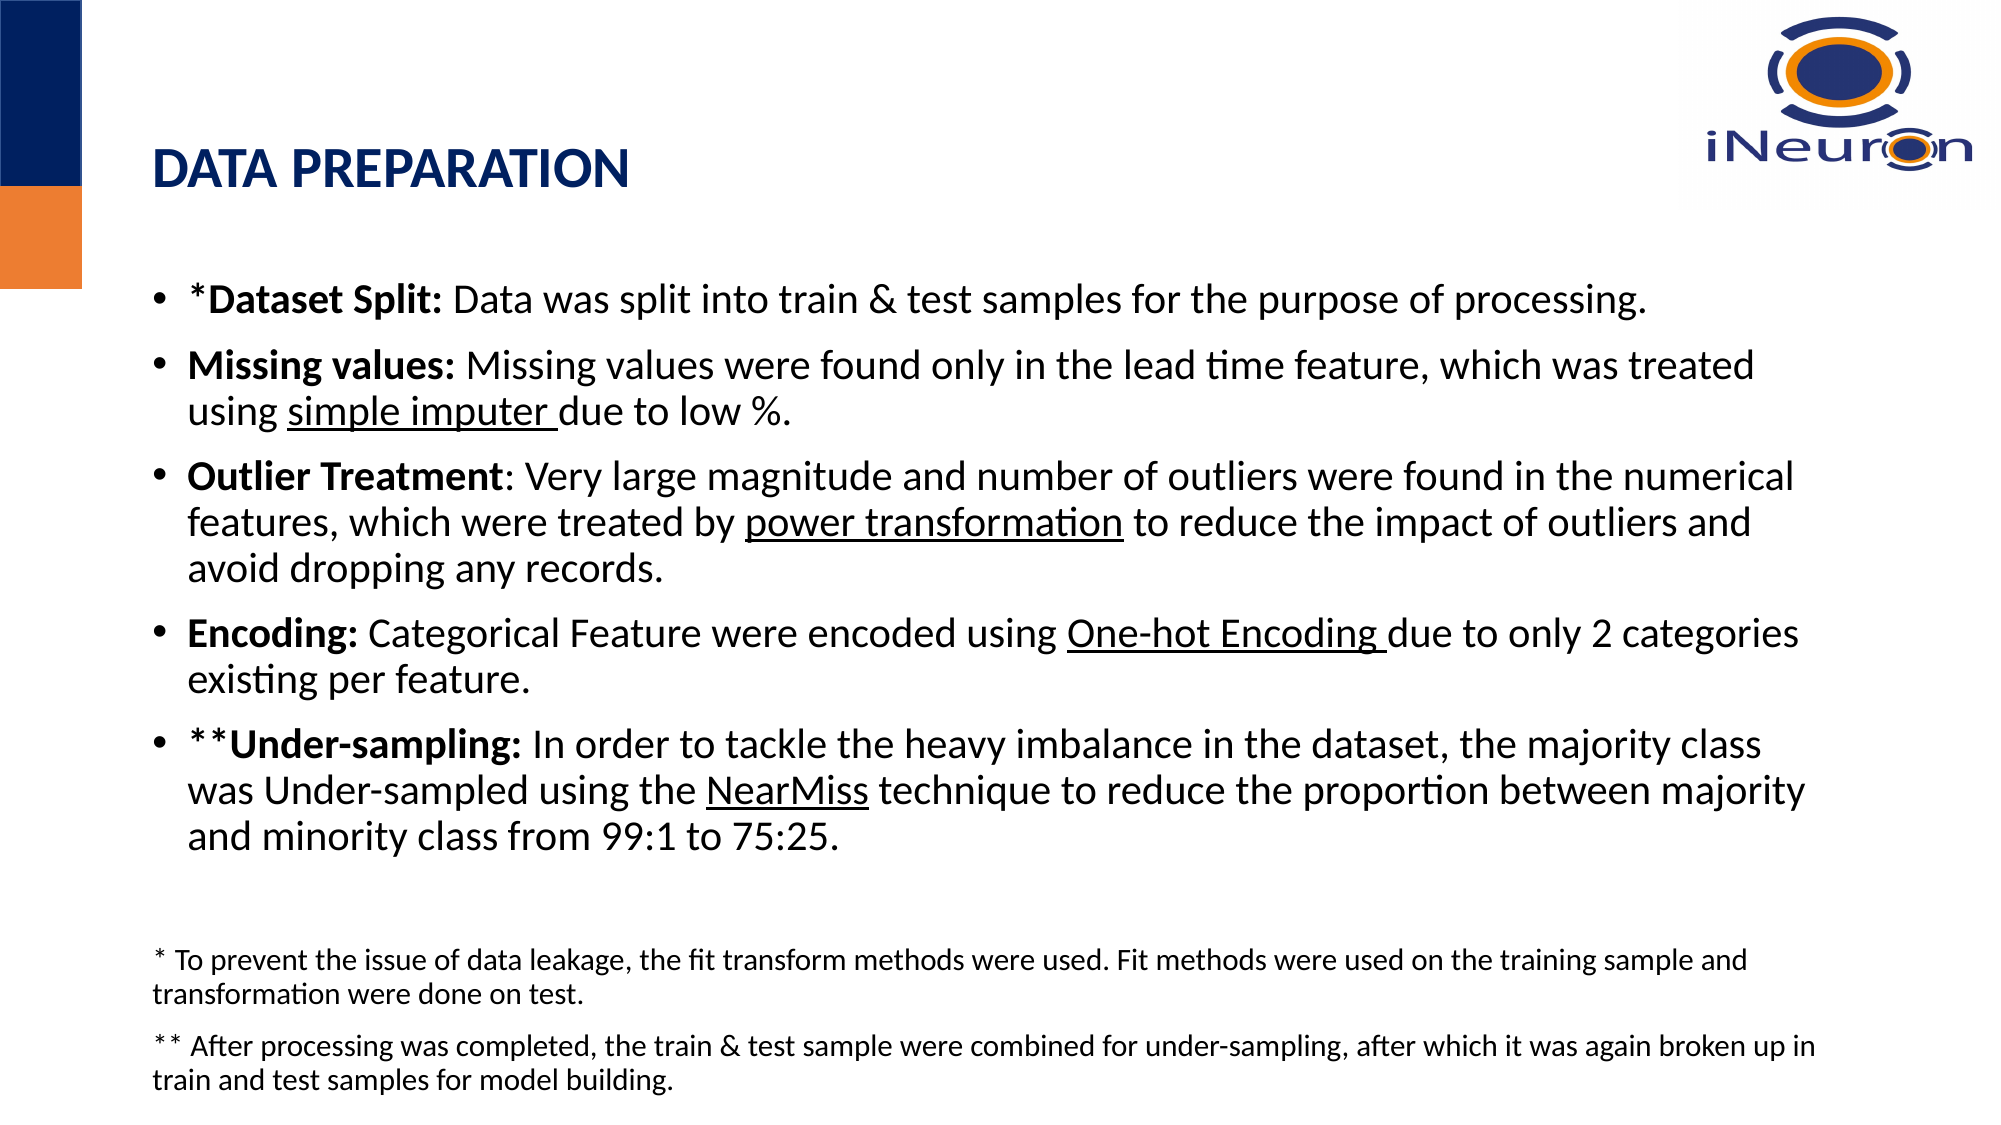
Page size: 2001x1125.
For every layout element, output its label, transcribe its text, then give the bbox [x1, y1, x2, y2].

list *Dataset Split: Data was split into train & test samples for the purpose of processing. Missing values: Missing values were found only in the lead time feature, which was treated using simple imputer due to low %. Outlier Treatment: Very large magnitude and number of outliers were found in the numerical features, which were treated by power transformation to reduce the impact of outliers and avoid dropping any records. Encoding: Categorical Feature were encoded using One-hot Encoding due to only 2 categories existing per feature. **Under-sampling: In order to tackle the heavy imbalance in the dataset, the majority class was Under-sampled using the NearMiss technique to reduce the proportion between majority and minority class from 99:1 to 75:25. * To prevent the issue of data leakage, the fit transform methods were used. Fit methods were used on the training sample and transformation were done on test. ** After processing was completed, the train & test sample were combined for under-sampling, after which it was again broken up in train and test samples for model building. [137, 269, 1850, 1108]
title DATA PREPARATION [137, 59, 1863, 278]
picture [1678, 0, 2000, 210]
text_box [0, 0, 82, 288]
